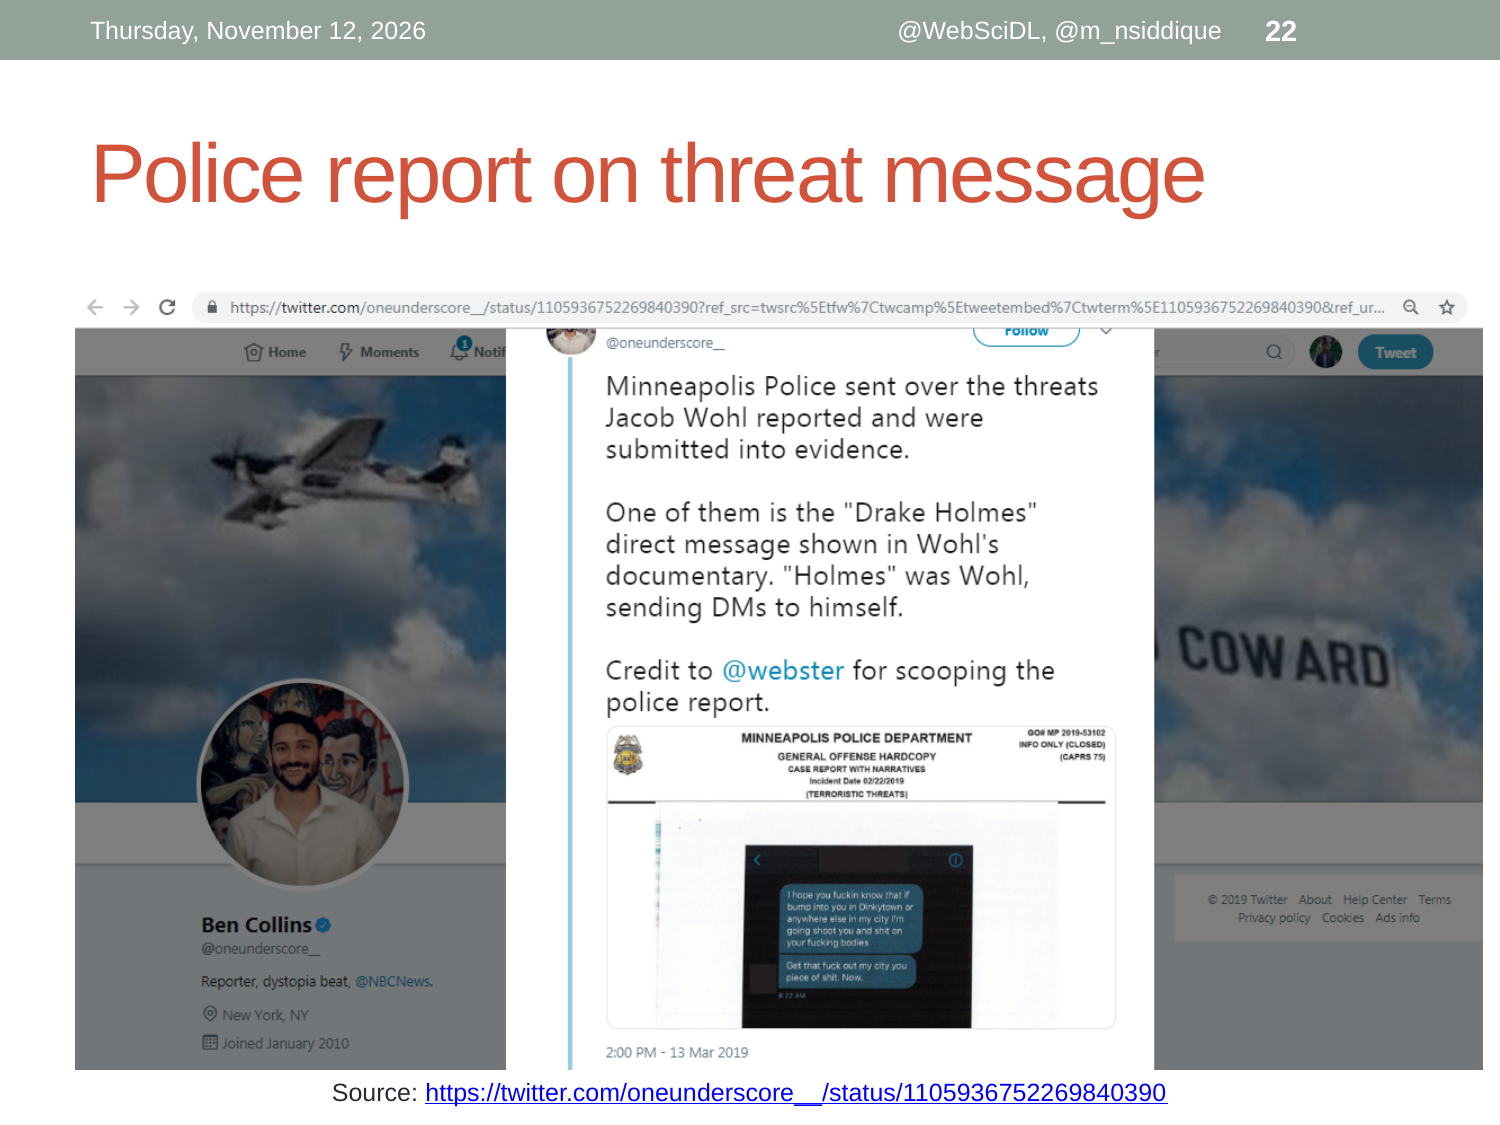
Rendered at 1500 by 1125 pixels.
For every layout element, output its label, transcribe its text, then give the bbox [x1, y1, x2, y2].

text_box Source: https://twitter.com/oneunderscore__/status/1105936752269840390 [18, 1069, 1482, 1125]
slide_number 22 [1250, 3, 1425, 57]
title Police report on threat message [75, 87, 1425, 250]
footer @WebSciDL, @m_nsiddique [562, 3, 1238, 57]
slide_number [75, 3, 550, 57]
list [74, 287, 1484, 1070]
